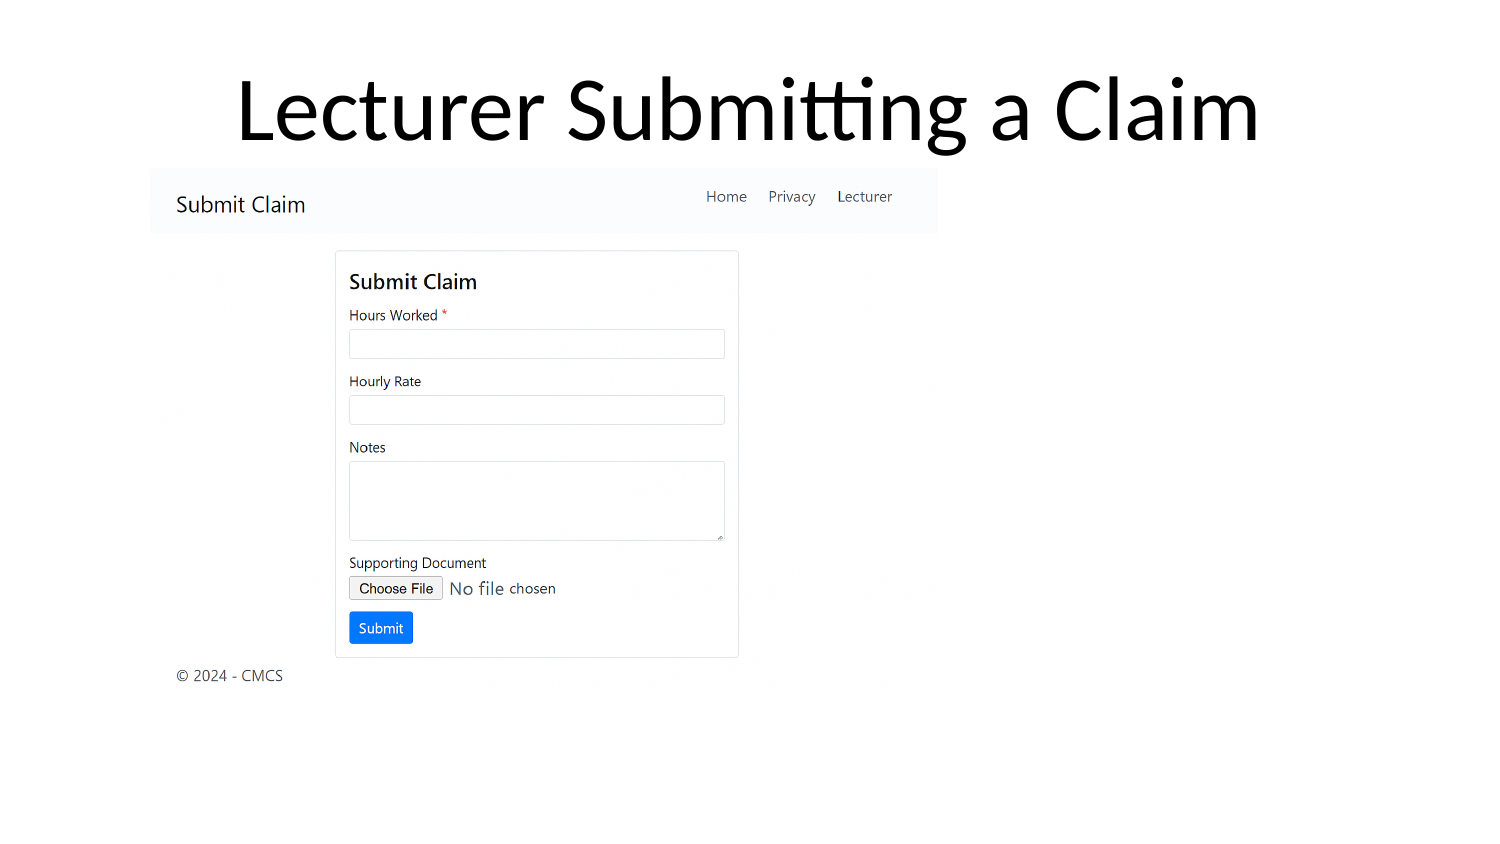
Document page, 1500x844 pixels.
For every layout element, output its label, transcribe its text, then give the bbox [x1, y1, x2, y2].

title Lecturer Submitting a Claim [75, 33, 1425, 175]
picture [149, 168, 938, 694]
